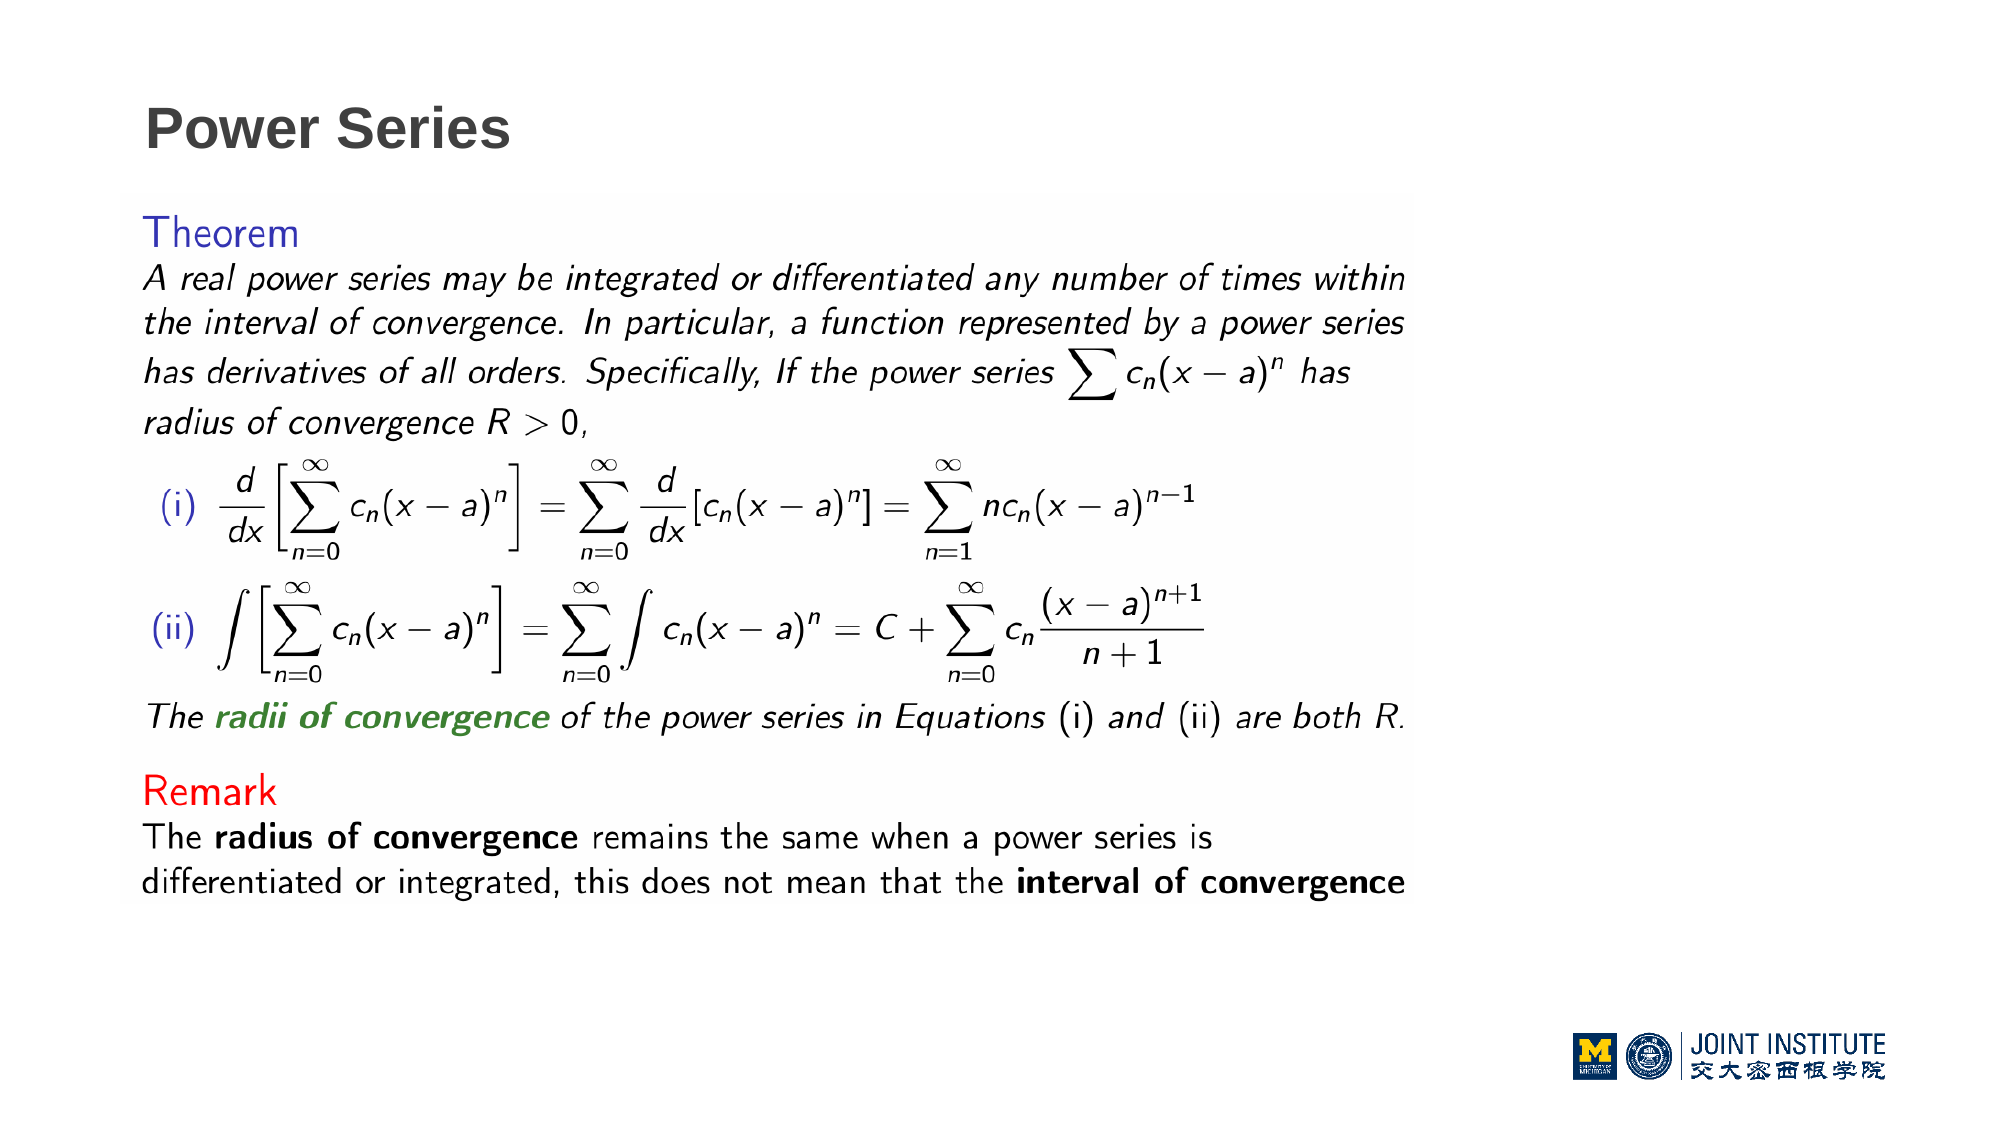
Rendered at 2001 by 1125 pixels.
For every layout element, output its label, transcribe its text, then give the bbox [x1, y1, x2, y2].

picture [120, 193, 1415, 904]
picture [1573, 1032, 1885, 1080]
list Power Series [130, 76, 1885, 175]
